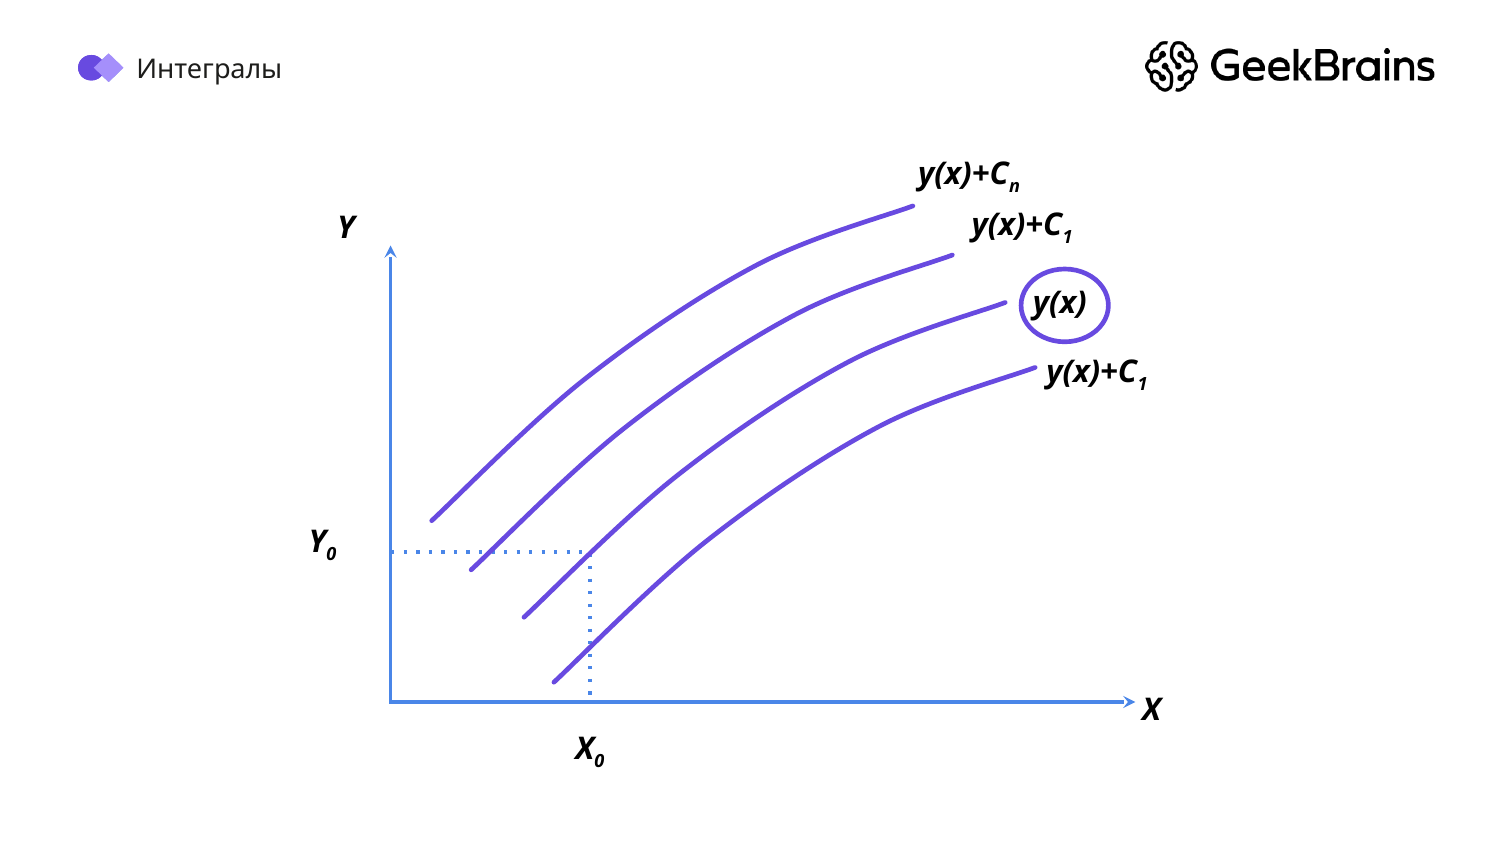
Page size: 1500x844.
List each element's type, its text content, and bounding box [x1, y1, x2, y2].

title Интегралы [134, 39, 812, 83]
text_box X [1127, 673, 1187, 742]
text_box y(x)+C1 [956, 189, 1145, 262]
text_box Y0 [293, 505, 377, 579]
picture [1145, 39, 1435, 93]
text_box X0 [560, 713, 648, 787]
text_box [523, 302, 1006, 618]
text_box [93, 53, 124, 82]
text_box [78, 54, 102, 81]
text_box Y [322, 191, 382, 260]
text_box y(x) [1017, 267, 1106, 336]
text_box [431, 209, 906, 521]
text_box [471, 255, 953, 570]
text_box y(x)+Cn [903, 138, 1091, 211]
text_box [394, 551, 590, 700]
text_box y(x)+C1 [1031, 336, 1220, 409]
text_box [553, 368, 1031, 683]
